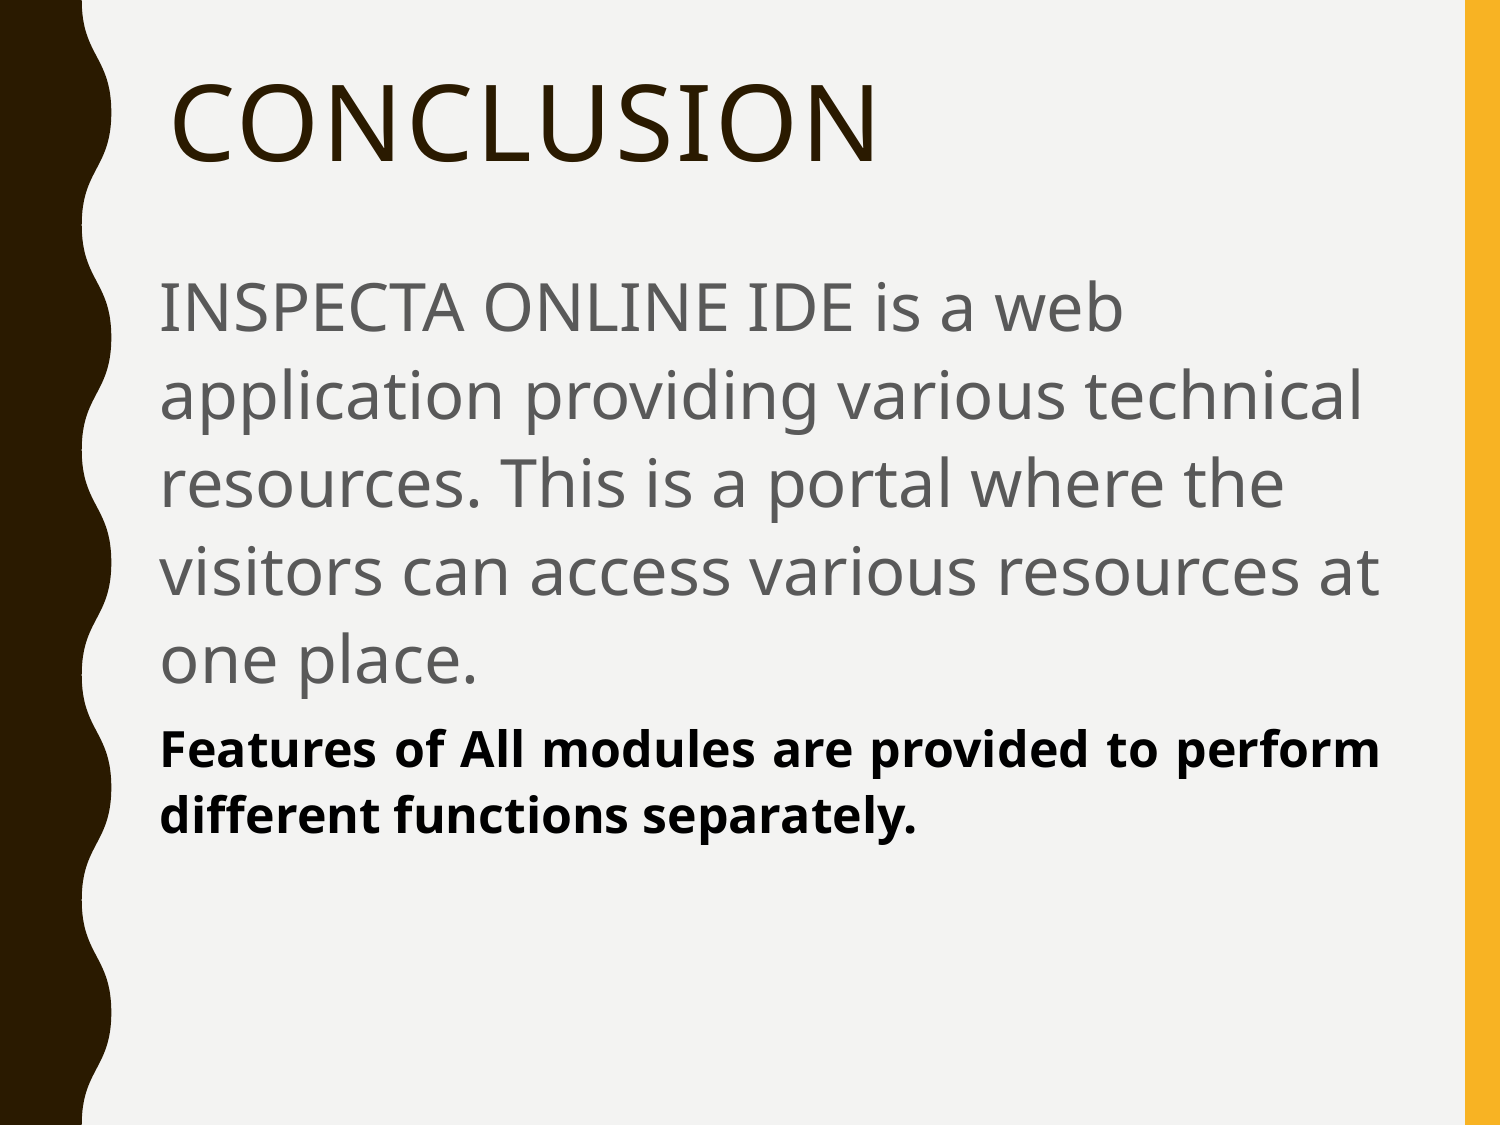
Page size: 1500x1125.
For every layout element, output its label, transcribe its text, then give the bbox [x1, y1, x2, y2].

title CONCLUSION [154, 62, 1407, 308]
list INSPECTA ONLINE IDE is a web application providing various technical resources. This is a portal where the visitors can access various resources at one place. Features of All modules are provided to perform different functions separately. [144, 249, 1398, 1124]
